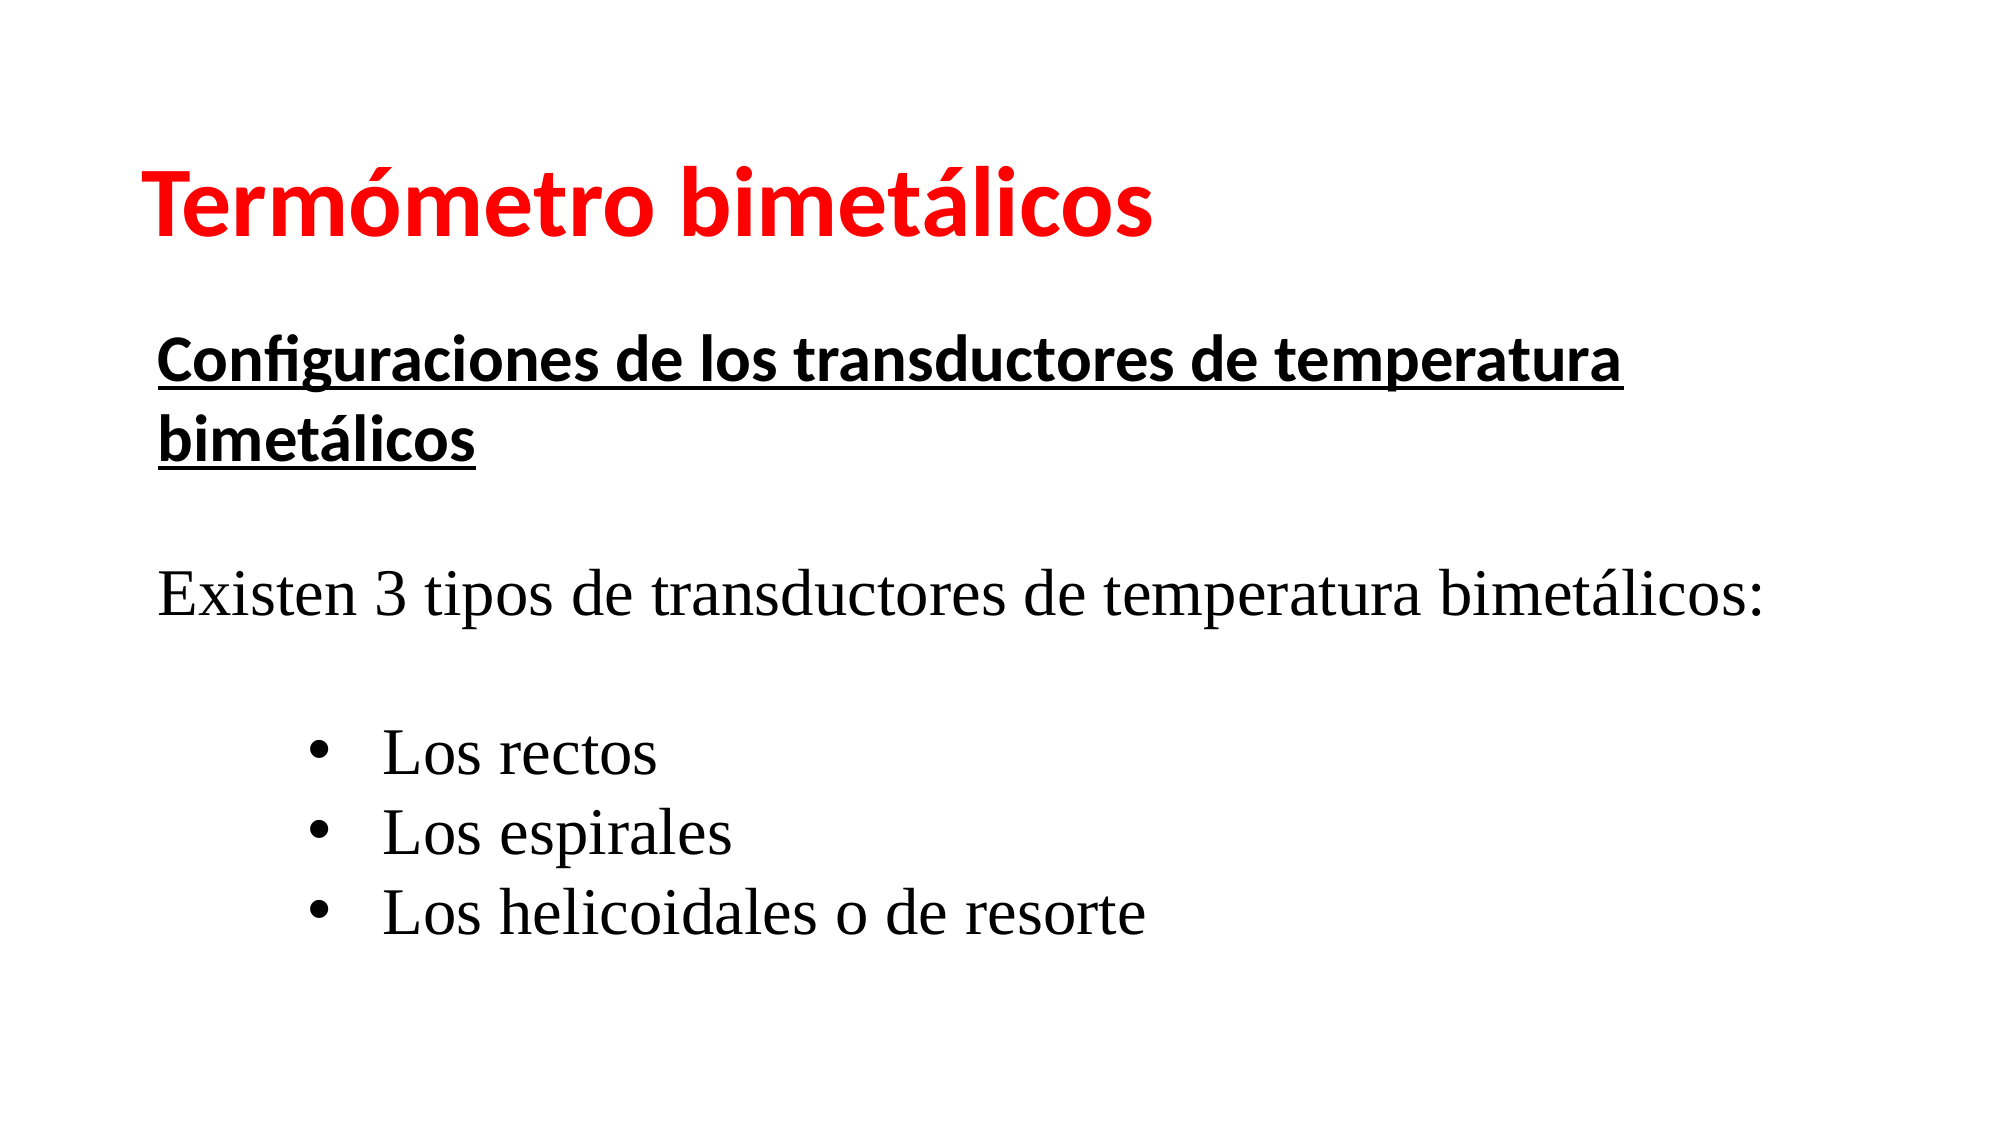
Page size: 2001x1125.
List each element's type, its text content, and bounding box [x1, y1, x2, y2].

text_box Configuraciones de los transductores de temperatura bimetálicos [143, 307, 1808, 483]
text_box Termómetro bimetálicos [126, 128, 1457, 264]
text_box Existen 3 tipos de transductores de temperatura bimetálicos: Los rectos Los espirales Los helicoidales o de resorte [142, 540, 1867, 956]
